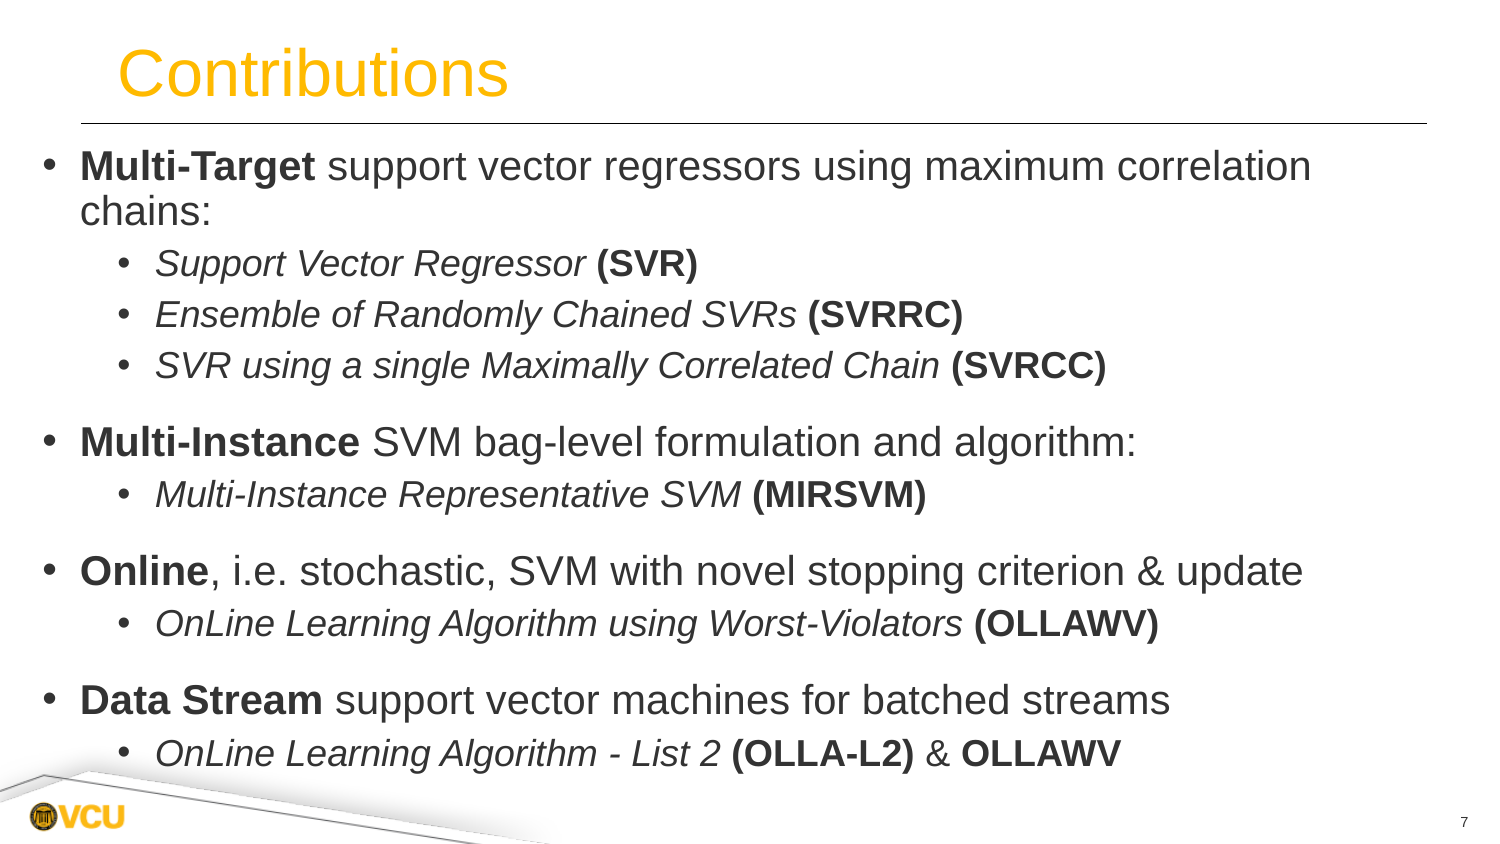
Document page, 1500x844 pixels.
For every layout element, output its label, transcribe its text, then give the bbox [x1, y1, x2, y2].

list Multi-Target support vector regressors using maximum correlation chains: Support Vector Regressor (SVR) Ensemble of Randomly Chained SVRs (SVRRC) SVR using a single Maximally Correlated Chain (SVRCC) Multi-Instance SVM bag-level formulation and algorithm: Multi-Instance Representative SVM (MIRSVM) Online, i.e. stochastic, SVM with novel stopping criterion & update OnLine Learning Algorithm using Worst-Violators (OLLAWV) Data Stream support vector machines for batched streams OnLine Learning Algorithm - List 2 (OLLA-L2) & OLLAWV [27, 136, 1470, 745]
slide_number 7 [1145, 798, 1484, 844]
title Contributions [103, 31, 1397, 136]
